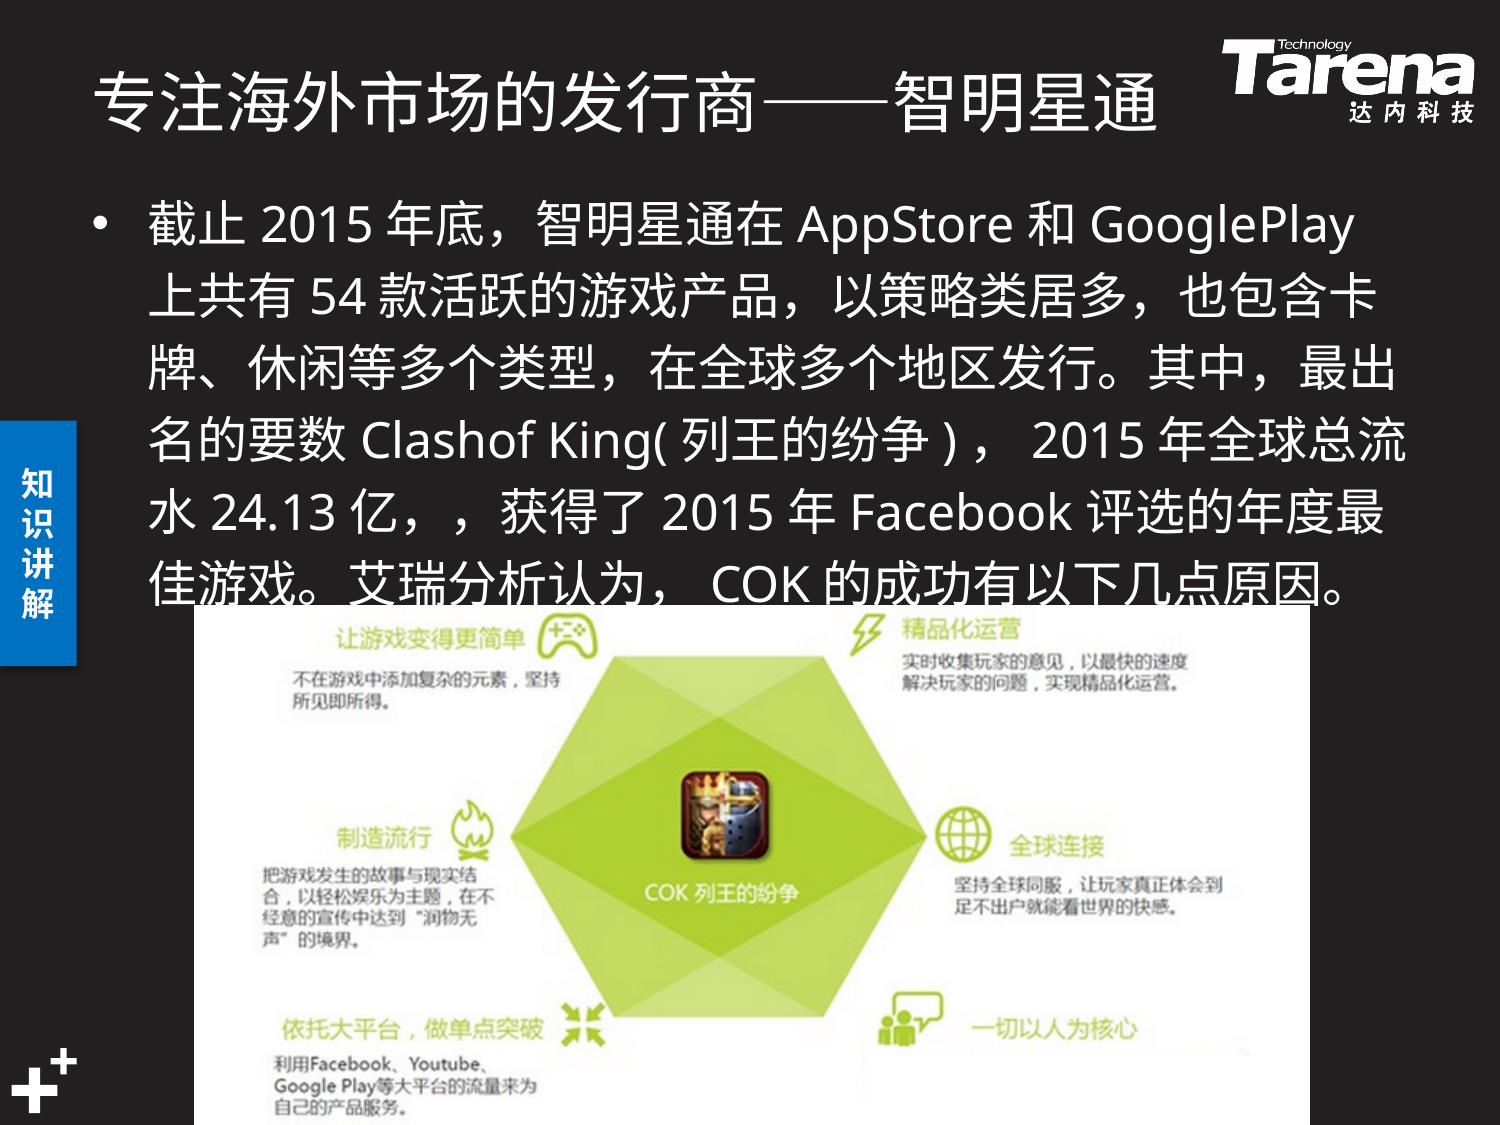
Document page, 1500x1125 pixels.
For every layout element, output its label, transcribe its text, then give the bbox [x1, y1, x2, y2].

title 专注海外市场的发行商——智明星通 [76, 42, 1188, 160]
list 截止2015年底，智明星通在AppStore和GooglePlay上共有54款活跃的游戏产品，以策略类居多，也包含卡牌、休闲等多个类型，在全球多个地区发行。其中，最出名的要数Clashof King(列王的纷争)，2015年全球总流水24.13亿，，获得了2015年Facebook评选的年度最佳游戏。艾瑞分析认为，COK的成功有以下几点原因。 [76, 172, 1424, 618]
picture [194, 604, 1311, 1125]
picture [1222, 39, 1475, 123]
